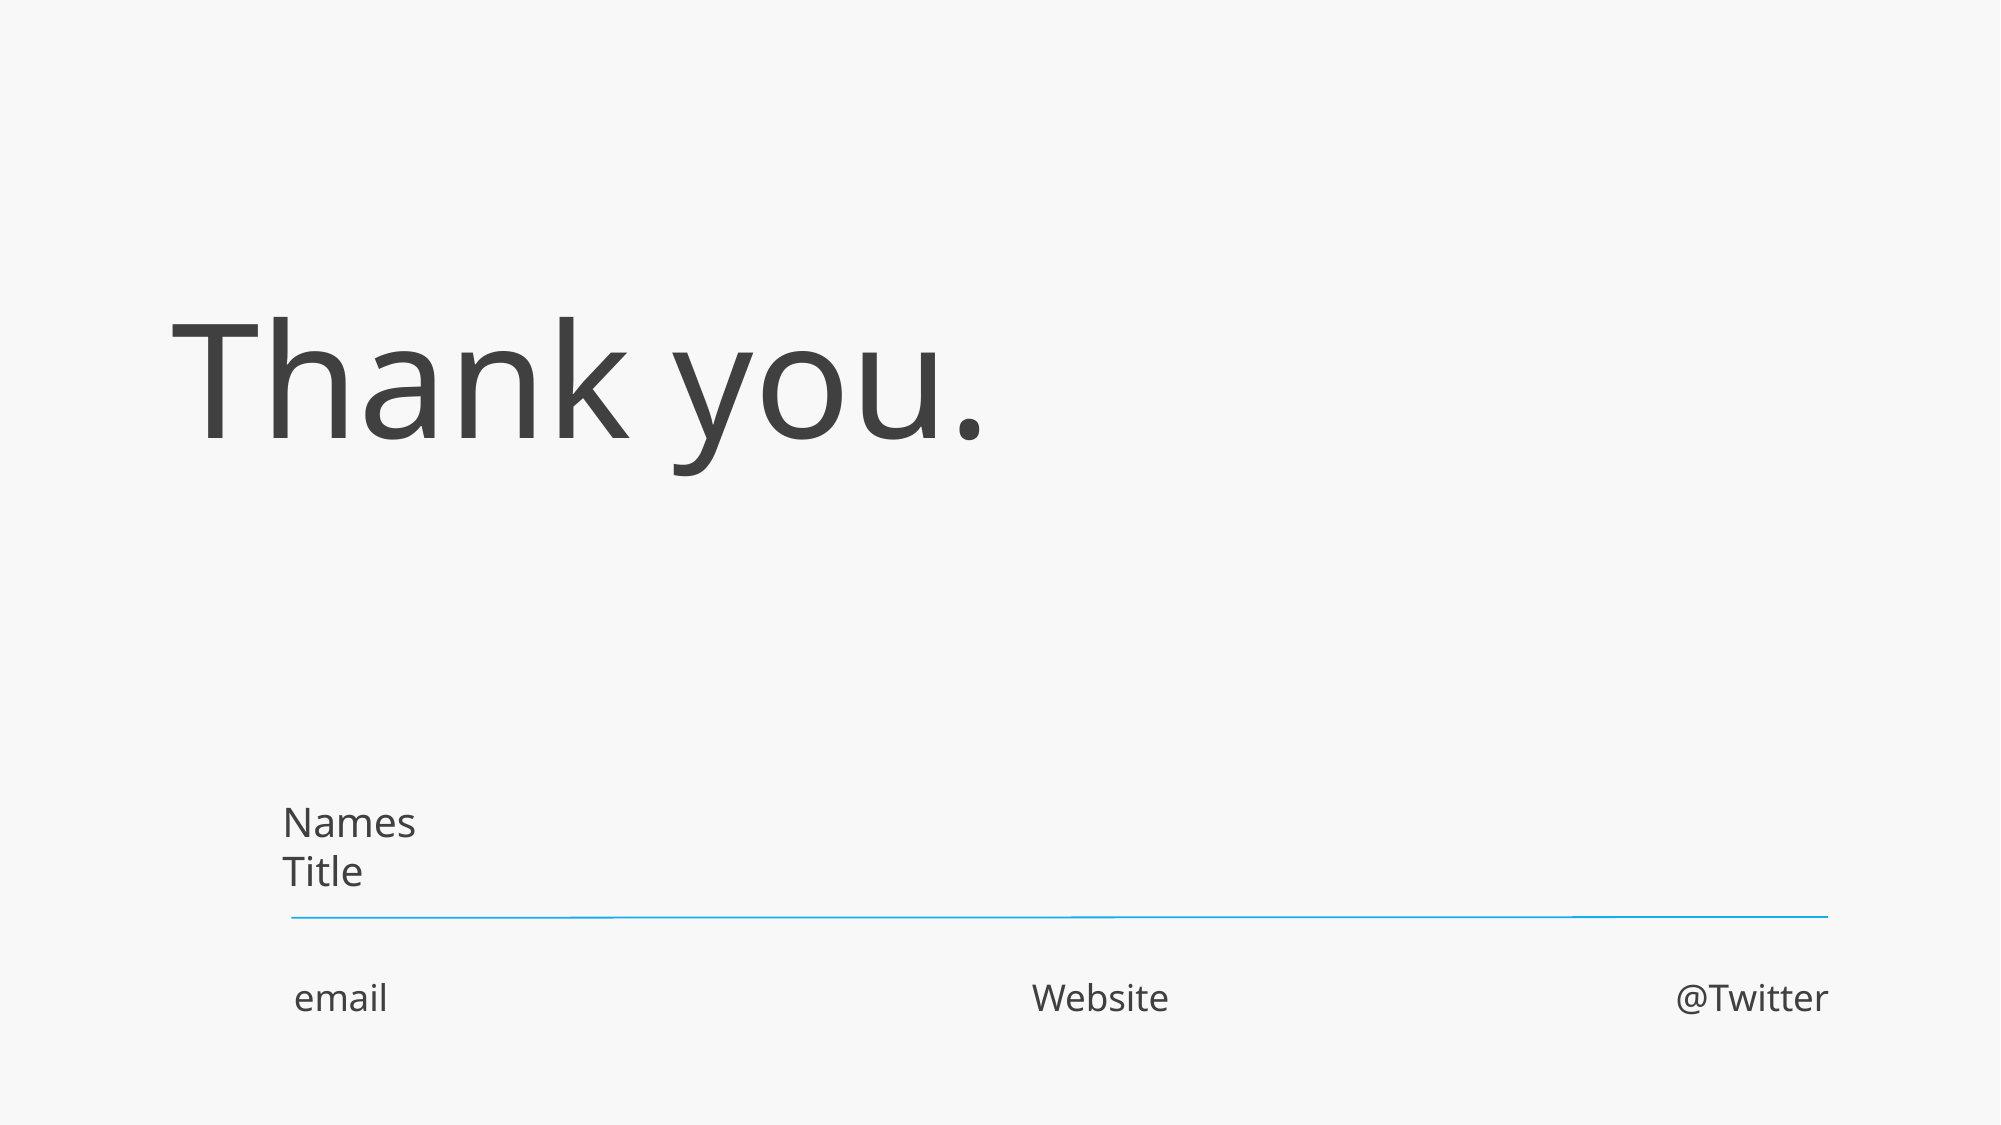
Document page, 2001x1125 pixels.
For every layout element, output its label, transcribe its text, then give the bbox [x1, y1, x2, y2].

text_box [278, 954, 1845, 1022]
text_box Thank you. [46, 323, 1118, 458]
text_box Names Title [279, 794, 1235, 898]
